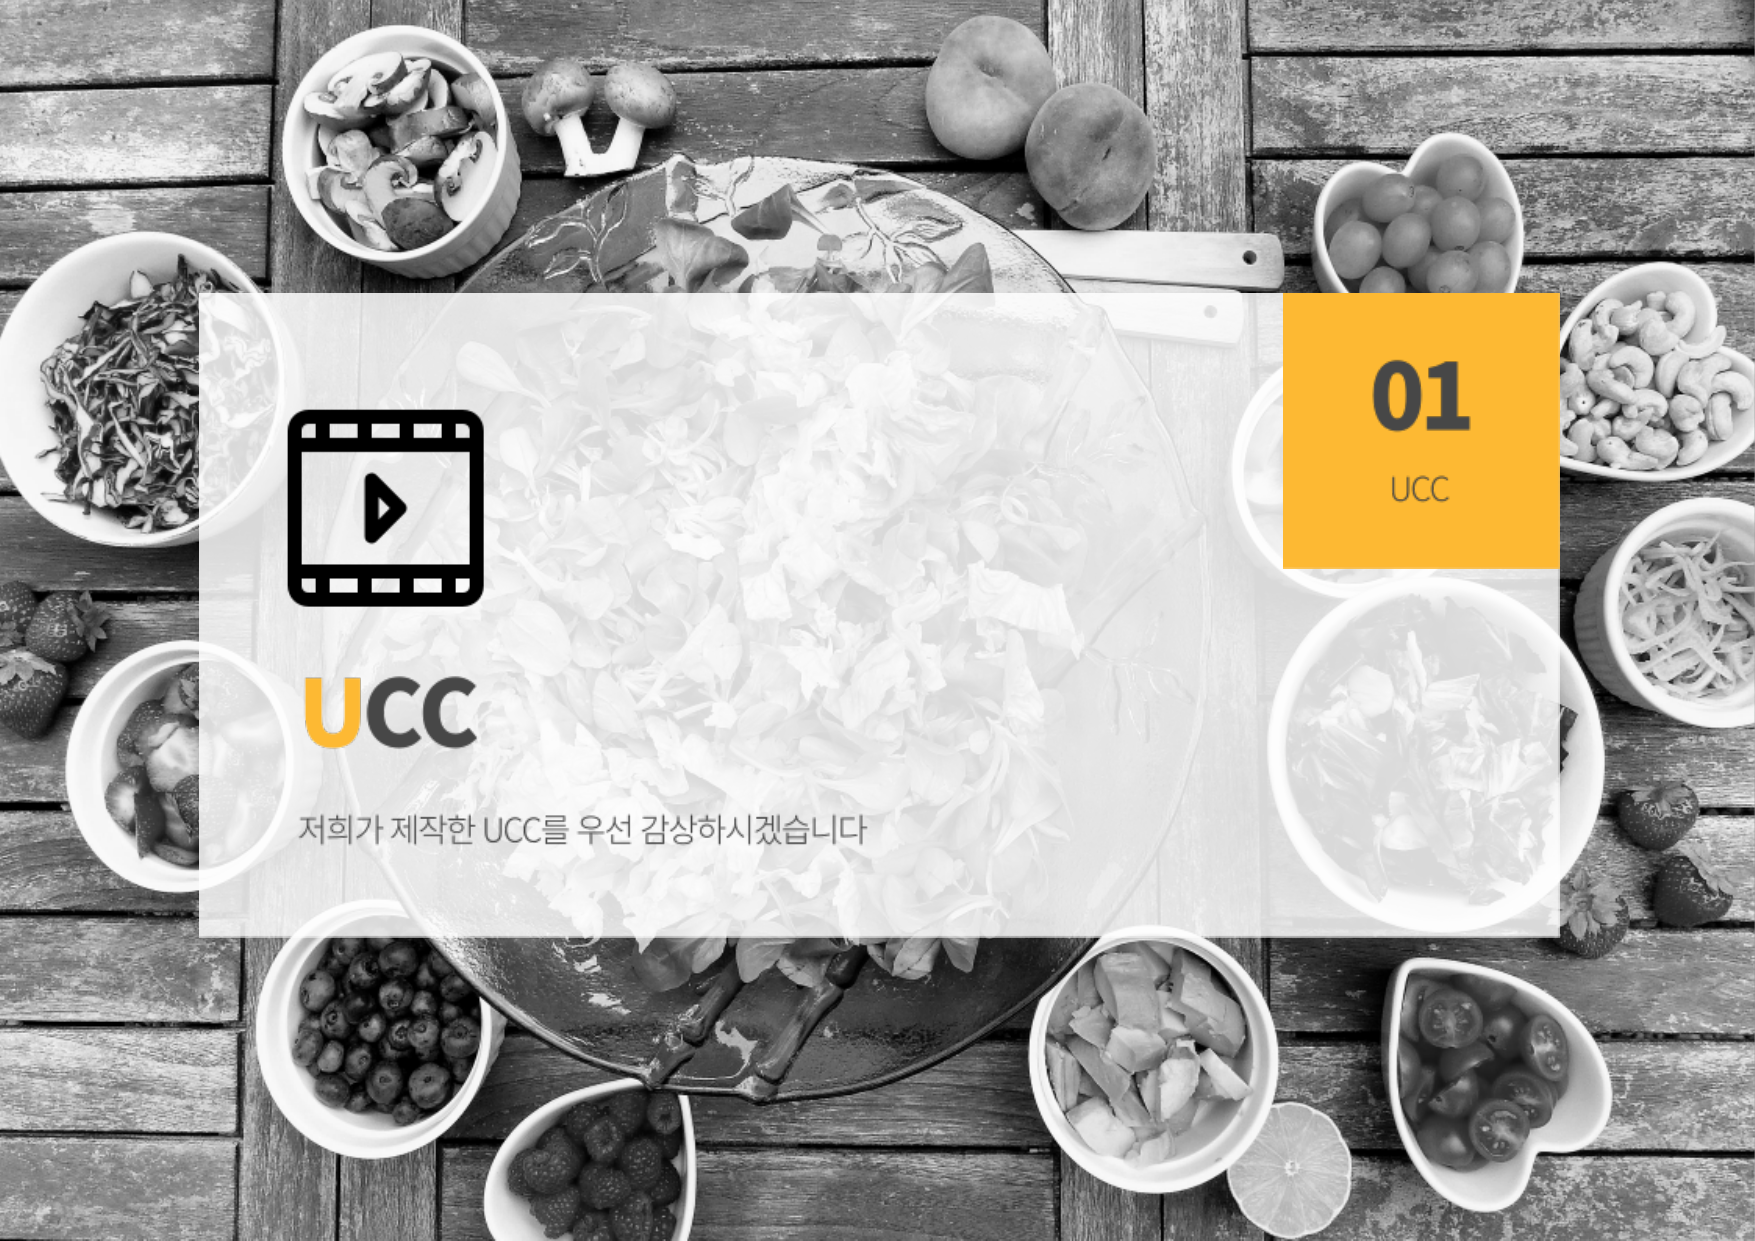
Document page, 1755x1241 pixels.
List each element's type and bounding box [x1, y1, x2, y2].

picture [1353, 315, 1513, 528]
picture [284, 631, 516, 790]
picture [293, 800, 883, 868]
text_box [1283, 292, 1560, 570]
text_box [273, 396, 499, 621]
text_box [198, 293, 1560, 939]
text_box [0, 0, 1755, 1241]
